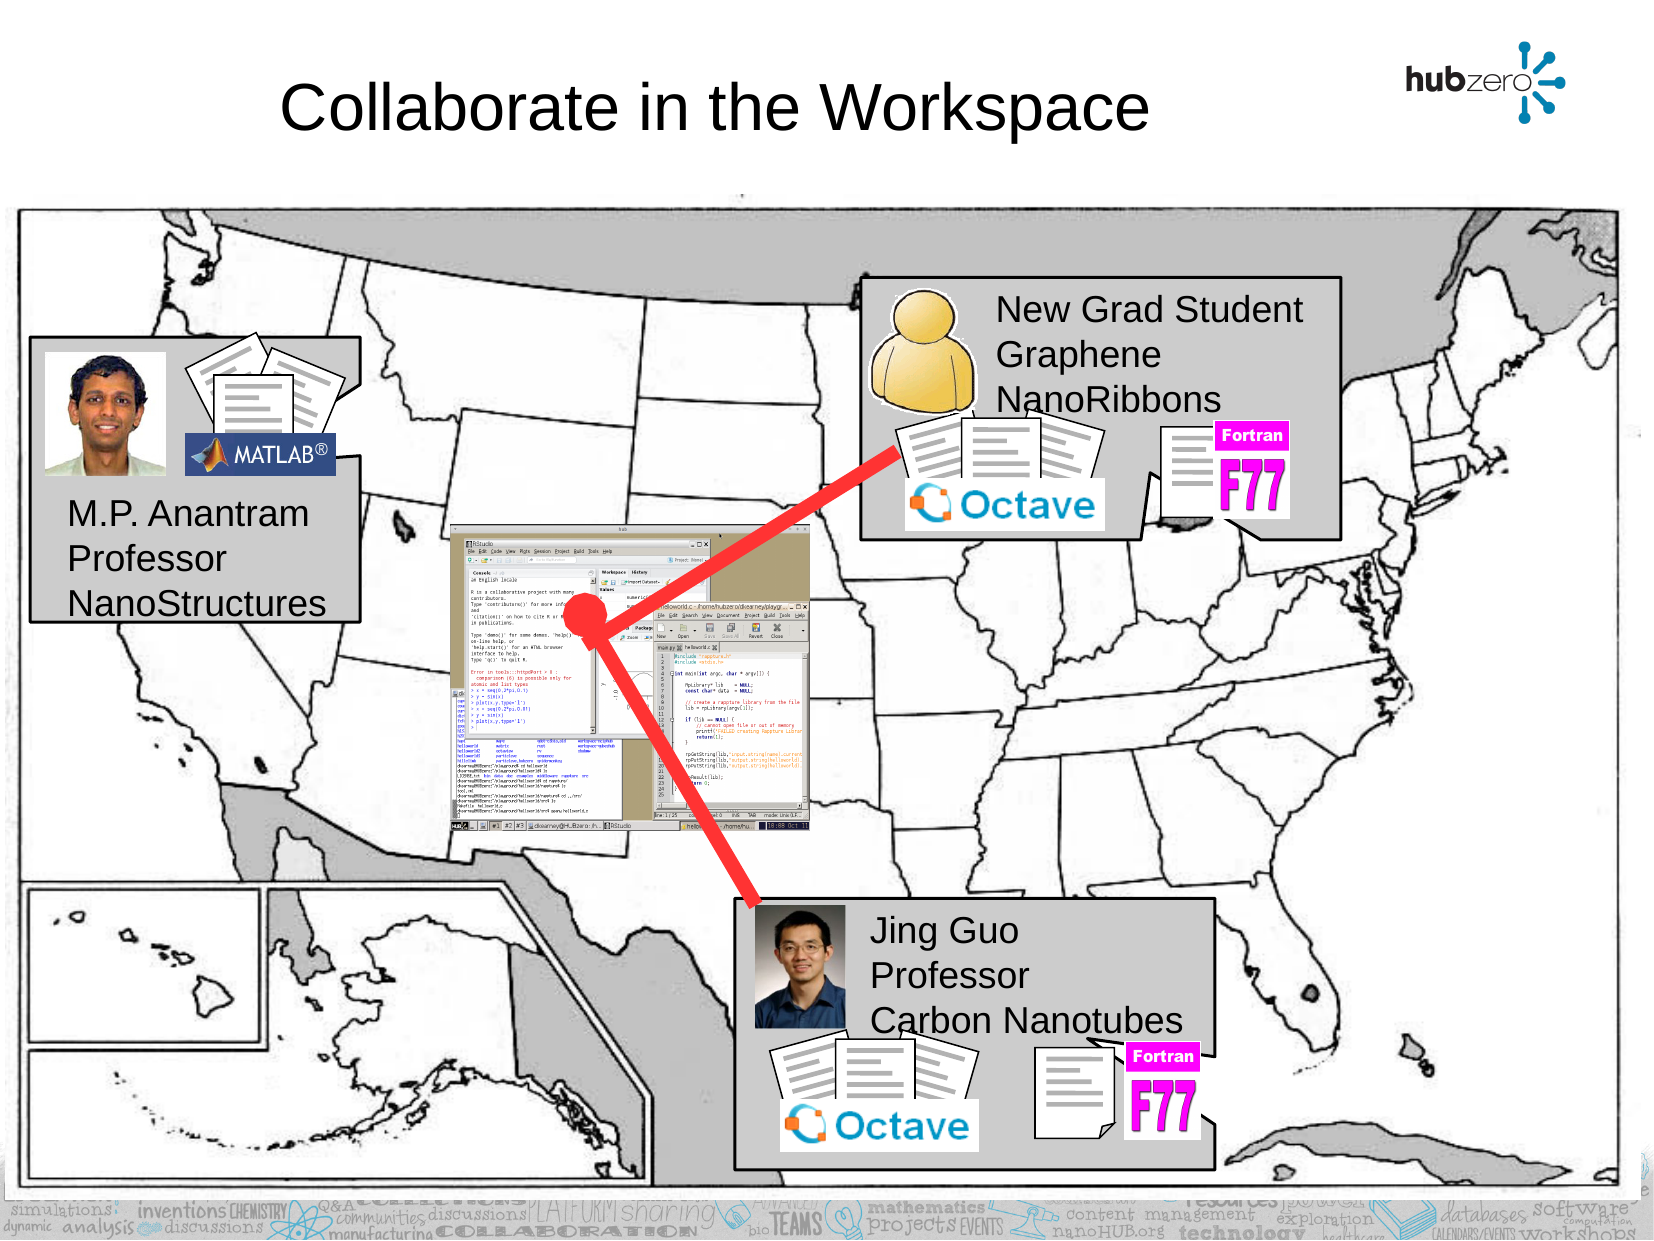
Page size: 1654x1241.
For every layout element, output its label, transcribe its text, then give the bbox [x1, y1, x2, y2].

picture [0, 194, 1654, 1240]
picture [1402, 38, 1569, 127]
text_box Collaborate in the Workspace [82, 46, 1350, 161]
